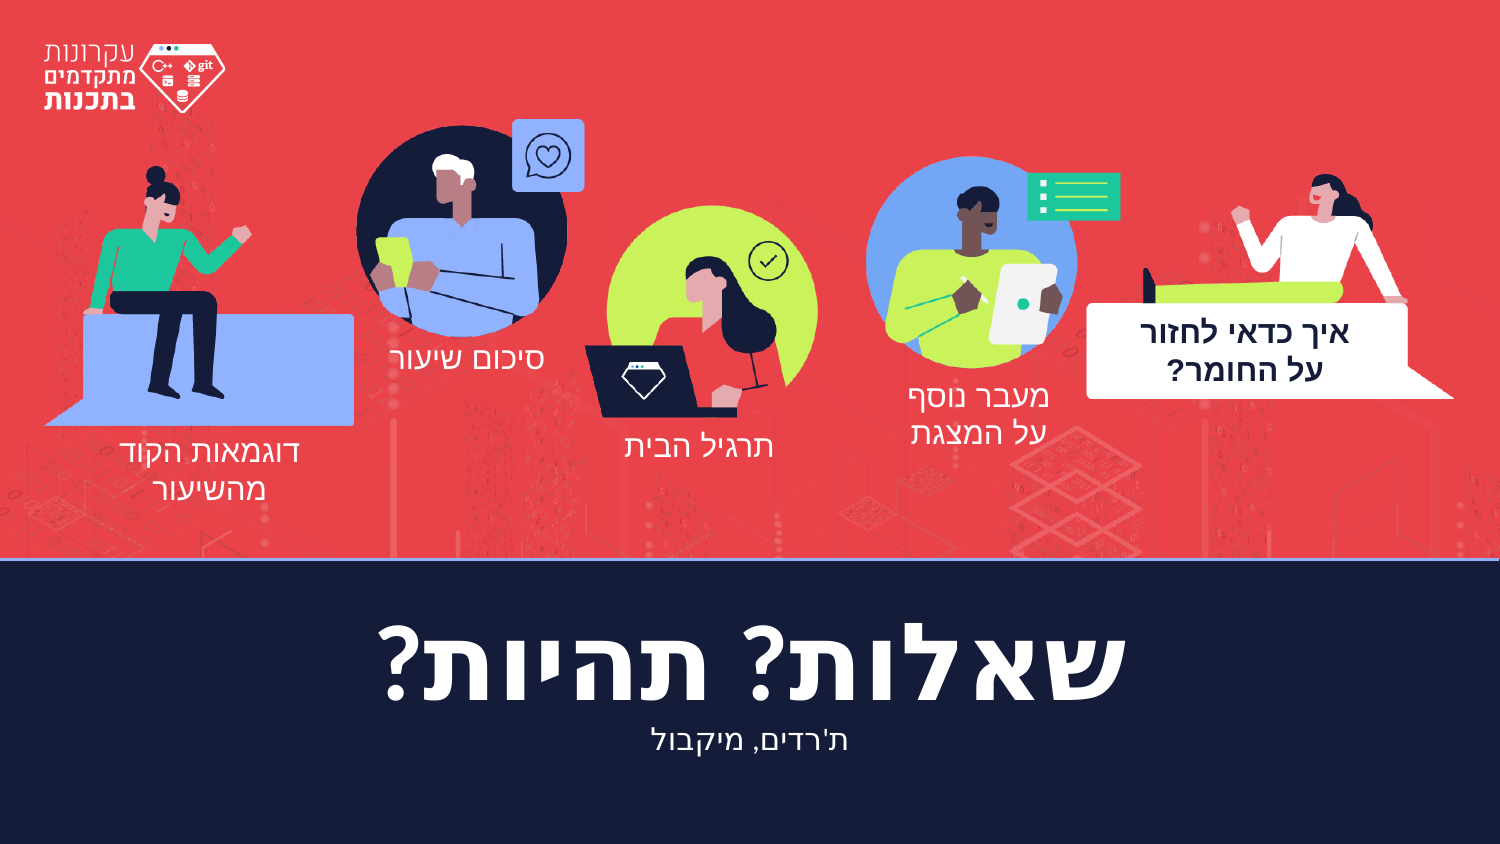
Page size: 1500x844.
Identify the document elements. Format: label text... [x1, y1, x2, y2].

text_box דוגמאות הקוד מהשיעור [71, 423, 348, 514]
text_box סיכום שיעור [329, 330, 606, 384]
text_box תרגיל הבית [561, 419, 838, 472]
picture [43, 119, 1454, 426]
subtitle ת'רדים, מיקבול [88, 719, 1412, 768]
text_box מעבר נוסף על המצגת [874, 368, 1084, 459]
text_box איך כדאי לחזור על החומר? [1107, 305, 1384, 395]
picture [43, 44, 226, 113]
title שאלות? תהיות? [88, 603, 1412, 712]
